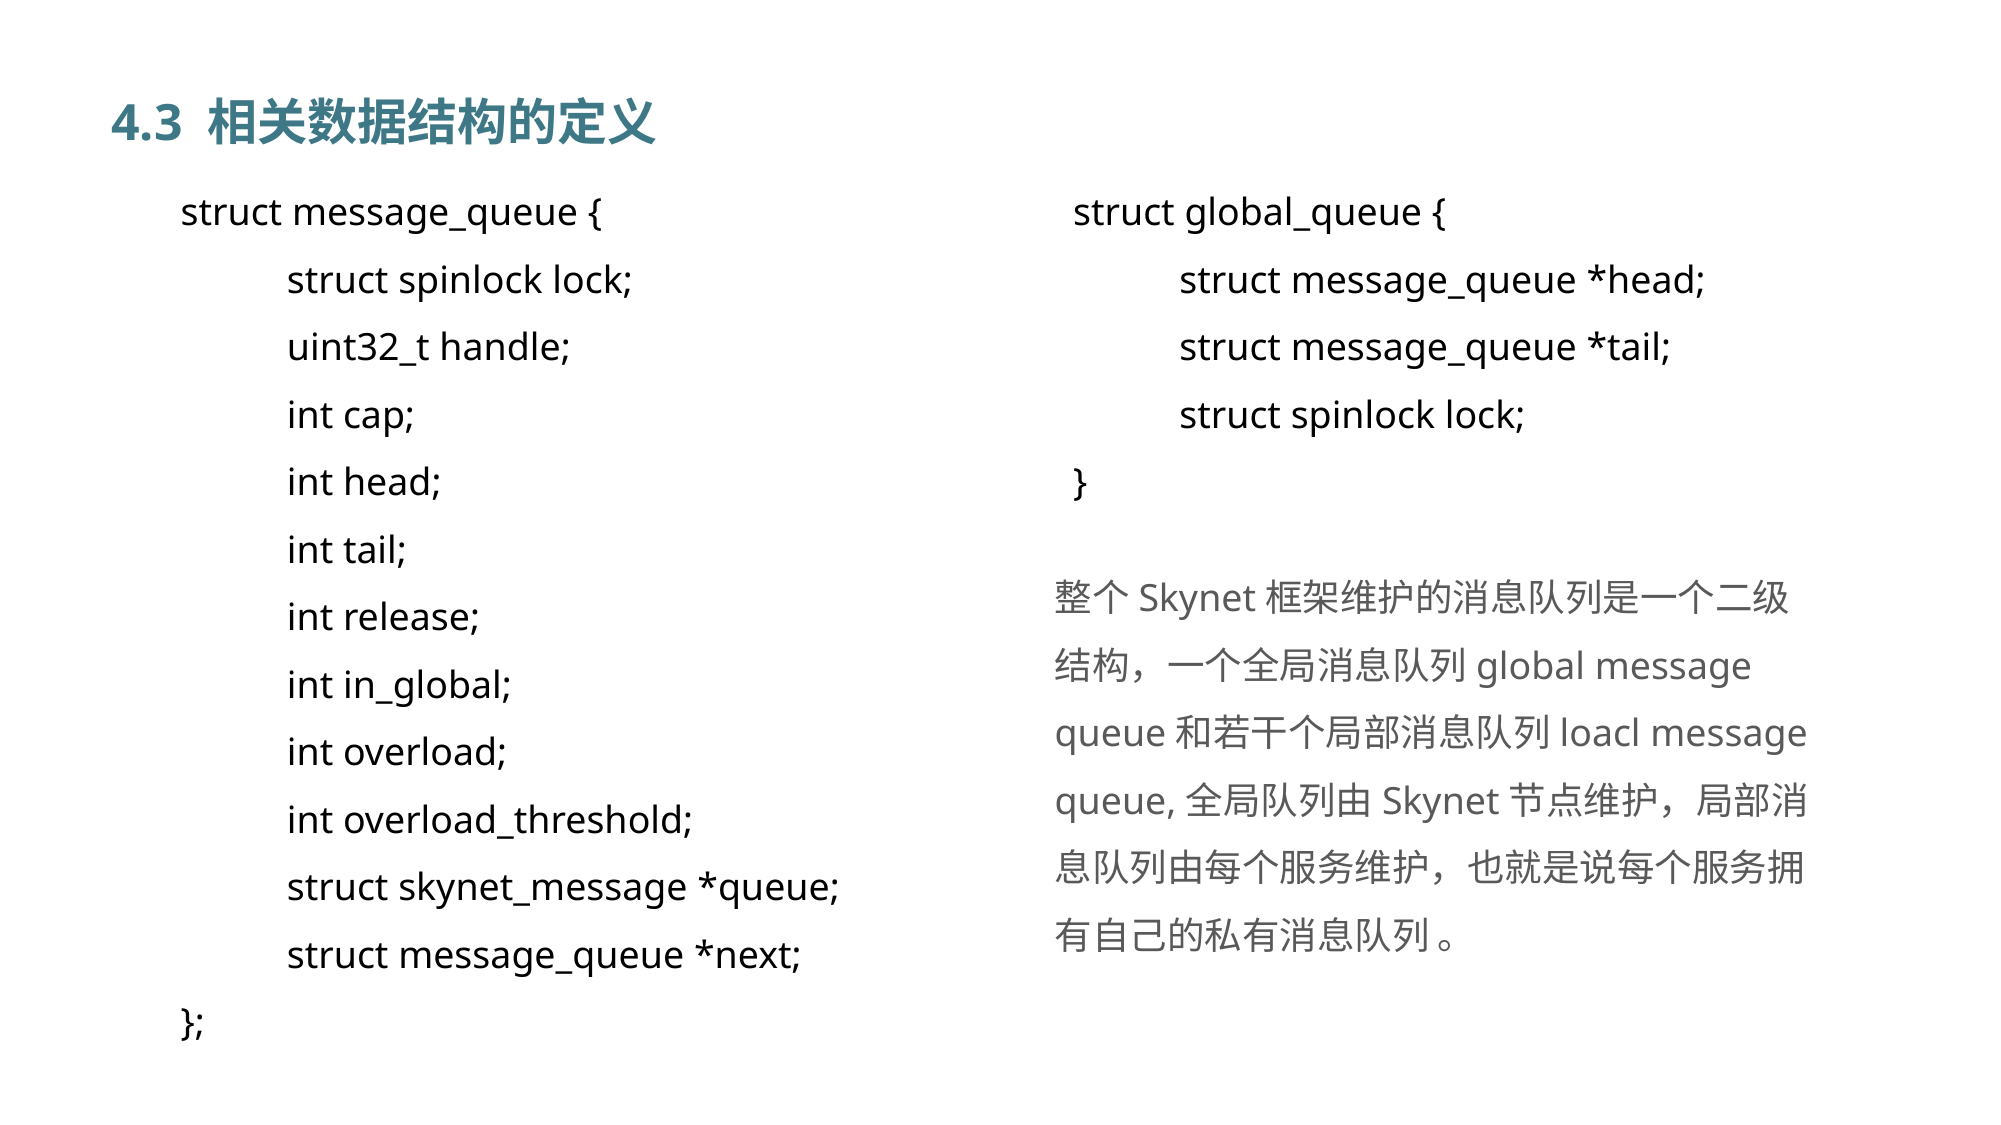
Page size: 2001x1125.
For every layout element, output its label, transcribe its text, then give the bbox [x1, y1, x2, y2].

text_box struct message_queue { struct spinlock lock; uint32_t handle; int cap; int head; int tail; int release; int in_global; int overload; int overload_threshold; struct skynet_message *queue; struct message_queue *next; }; [72, 158, 1073, 1051]
text_box 整个Skynet框架维护的消息队列是一个二级结构，一个全局消息队列global message queue和若干个局部消息队列loacl message queue,全局队列由Skynet节点维护，局部消息队列由每个服务维护，也就是说每个服务拥有自己的私有消息队列 。 [1039, 544, 1842, 965]
text_box 4.3 相关数据结构的定义 [96, 70, 728, 158]
text_box struct global_queue { struct message_queue *head; struct message_queue *tail; struct spinlock lock; } [964, 158, 1965, 511]
